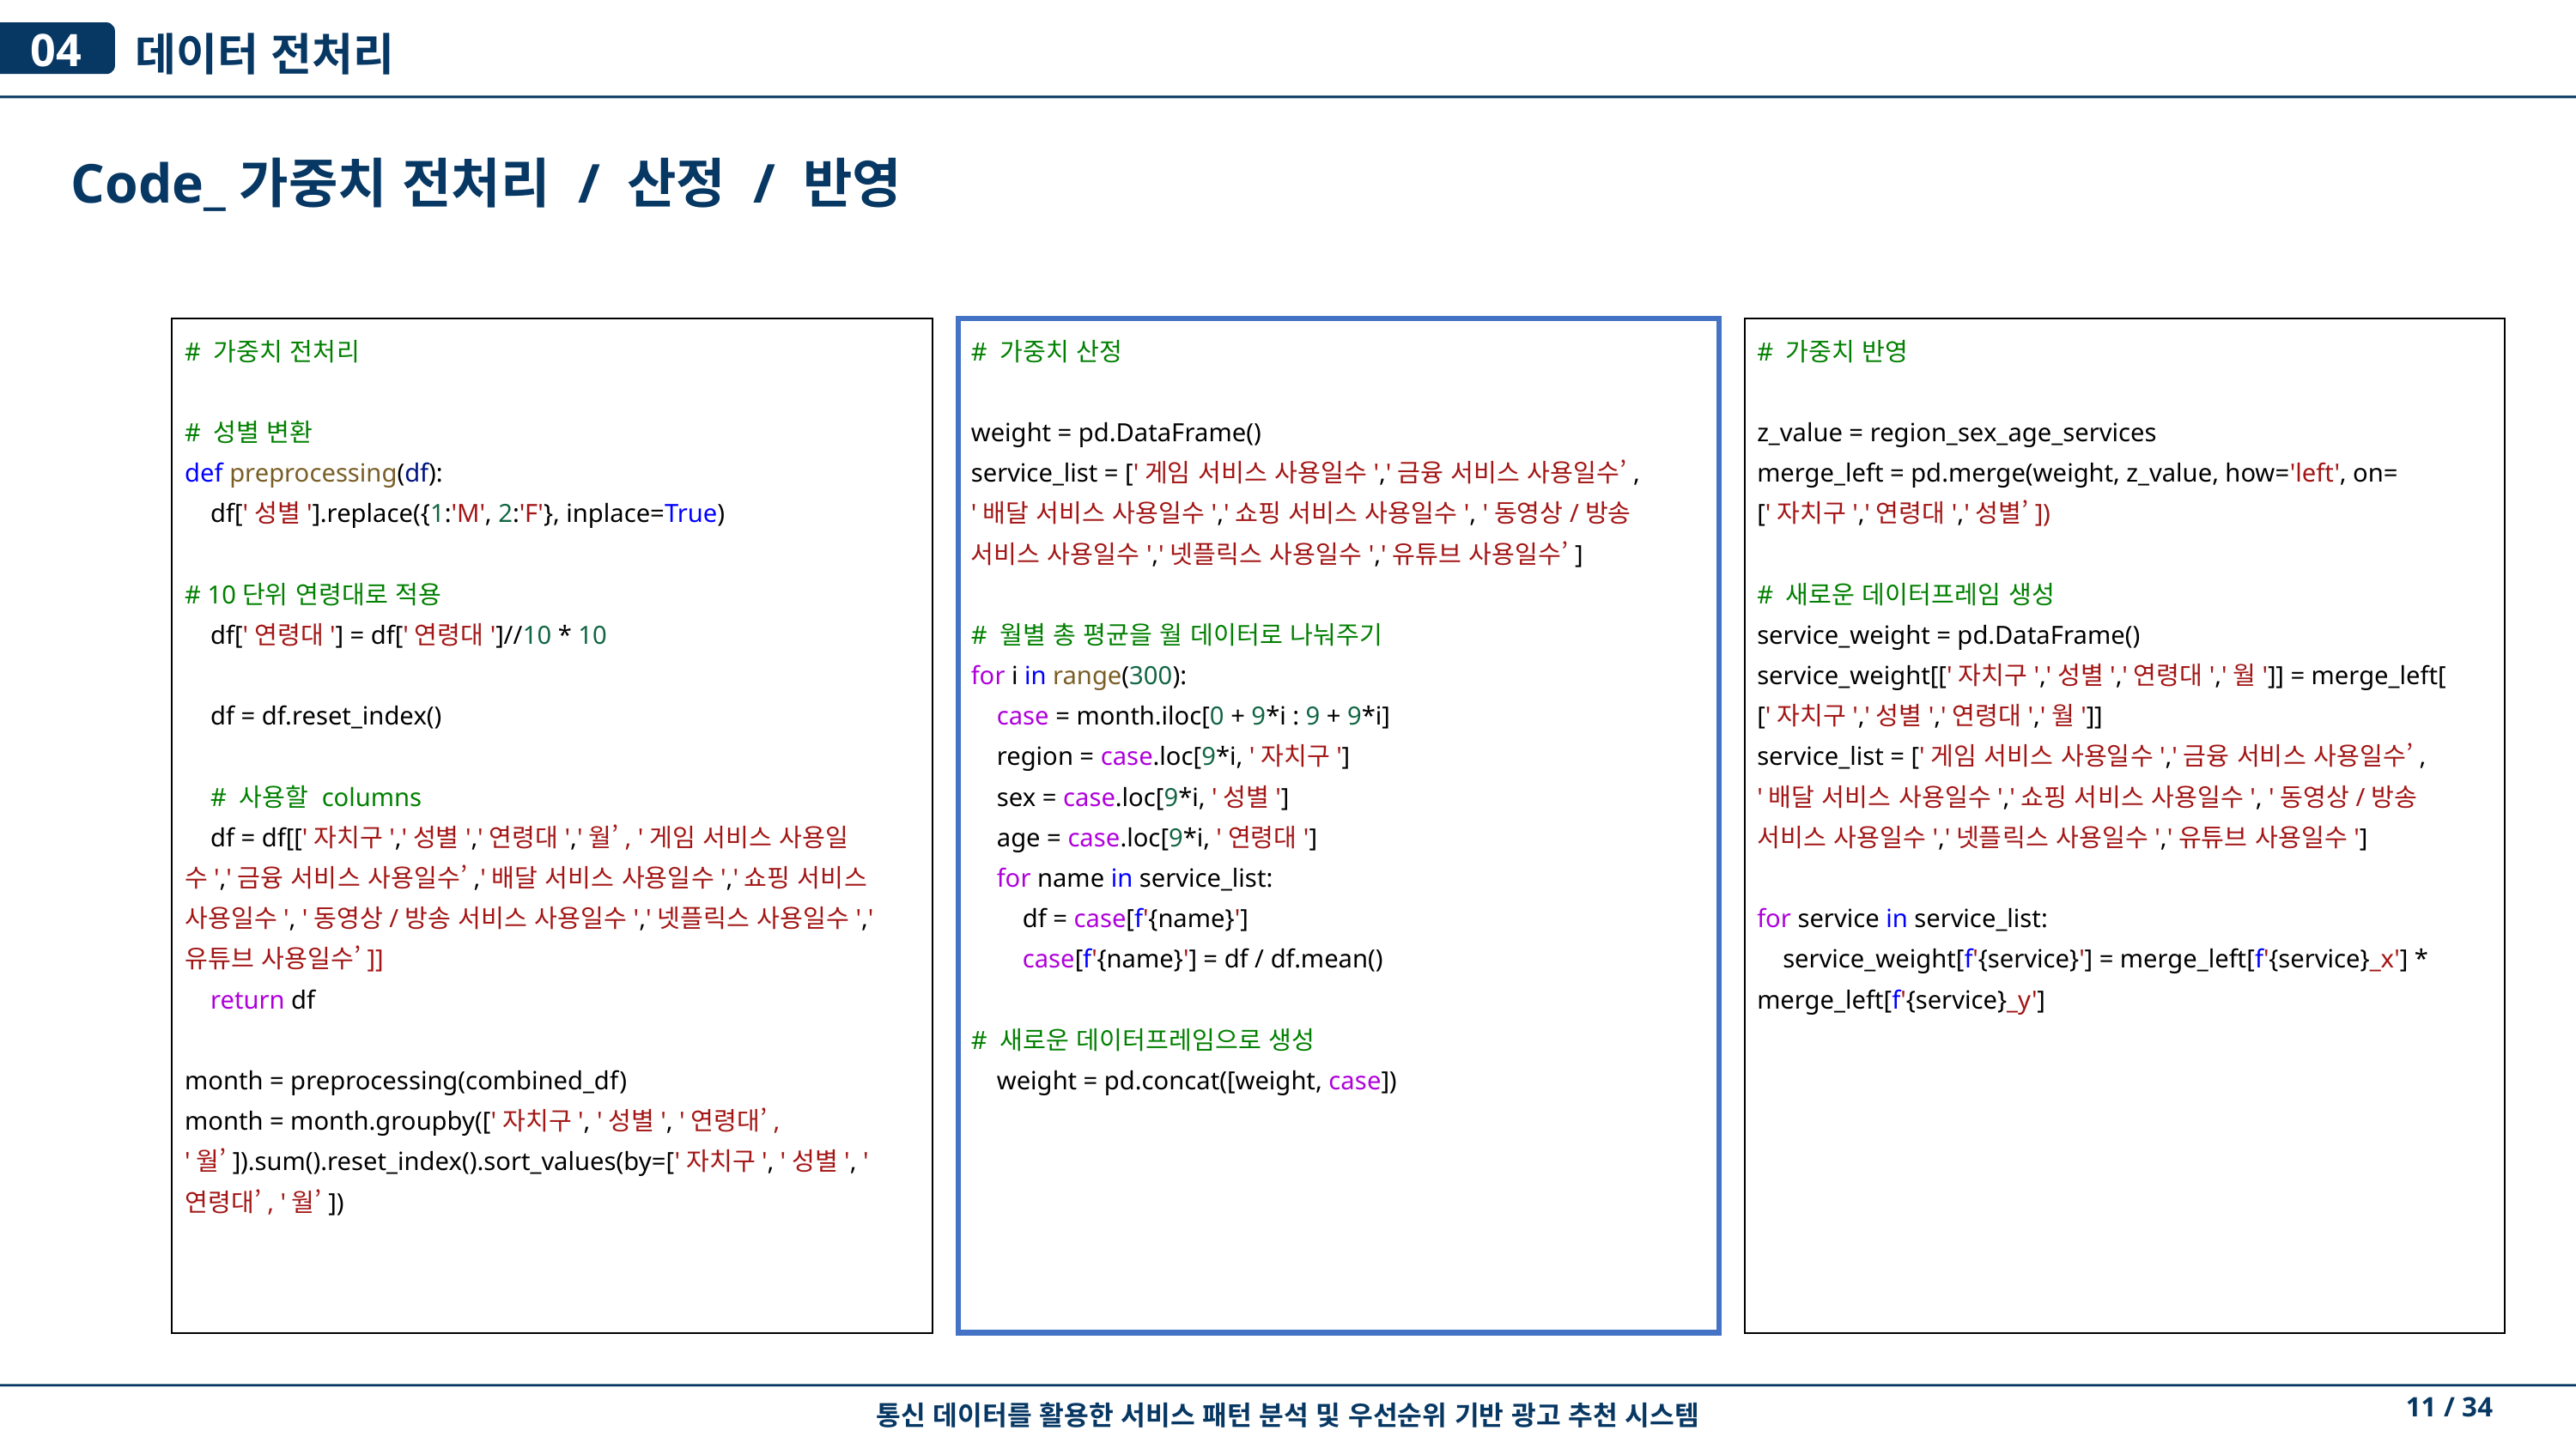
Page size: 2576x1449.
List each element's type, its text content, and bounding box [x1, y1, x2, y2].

text_box # 가중치 전처리 # 성별 변환 def preprocessing(df): df['성별'].replace({1:'M', 2:'F'}, inplace=True) # 10단위 연령대로 적용 df['연령대'] = df['연령대']//10 * 10 df = df.reset_index() # 사용할 columns df = df[['자치구','성별','연령대','월’, '게임 서비스 사용일수','금융 서비스 사용일수’,'배달 서비스 사용일수','쇼핑 서비스 사용일수', '동영상/방송 서비스 사용일수','넷플릭스 사용일수','유튜브 사용일수’]] return df month = preprocessing(combined_df) month = month.groupby(['자치구', '성별', '연령대’, '월’]).sum().reset_index().sort_values(by=['자치구', '성별', '연령대’, '월’]) [171, 318, 933, 1334]
text_box Code_가중치 전처리 / 산정 / 반영 [70, 136, 1323, 215]
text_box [0, 15, 2576, 99]
text_box # 가중치 반영 z_value = region_sex_age_services merge_left = pd.merge(weight, z_value, how='left', on= ['자치구','연령대','성별’]) # 새로운 데이터프레임 생성 service_weight = pd.DataFrame() service_weight[['자치구','성별','연령대','월']] = merge_left[ ['자치구','성별','연령대','월']] service_list = ['게임 서비스 사용일수','금융 서비스 사용일수’, '배달 서비스 사용일수','쇼핑 서비스 사용일수', '동영상/방송 서비스 사용일수','넷플릭스 사용일수','유튜브 사용일수'] for service in service_list: service_weight[f'{service}'] = merge_left[f'{service}_x'] * merge_left[f'{service}_y'] [1744, 318, 2506, 1334]
text_box # 가중치 산정 weight = pd.DataFrame() service_list = ['게임 서비스 사용일수','금융 서비스 사용일수’, '배달 서비스 사용일수','쇼핑 서비스 사용일수', '동영상/방송 서비스 사용일수','넷플릭스 사용일수','유튜브 사용일수’] # 월별 총 평균을 월 데이터로 나눠주기 for i in range(300): case = month.iloc[0 + 9*i : 9 + 9*i] region = case.loc[9*i, '자치구'] sex = case.loc[9*i, '성별'] age = case.loc[9*i, '연령대'] for name in service_list: df = case[f'{name}'] case[f'{name}'] = df / df.mean() # 새로운 데이터프레임으로 생성 weight = pd.concat([weight, case]) [957, 318, 1720, 1334]
